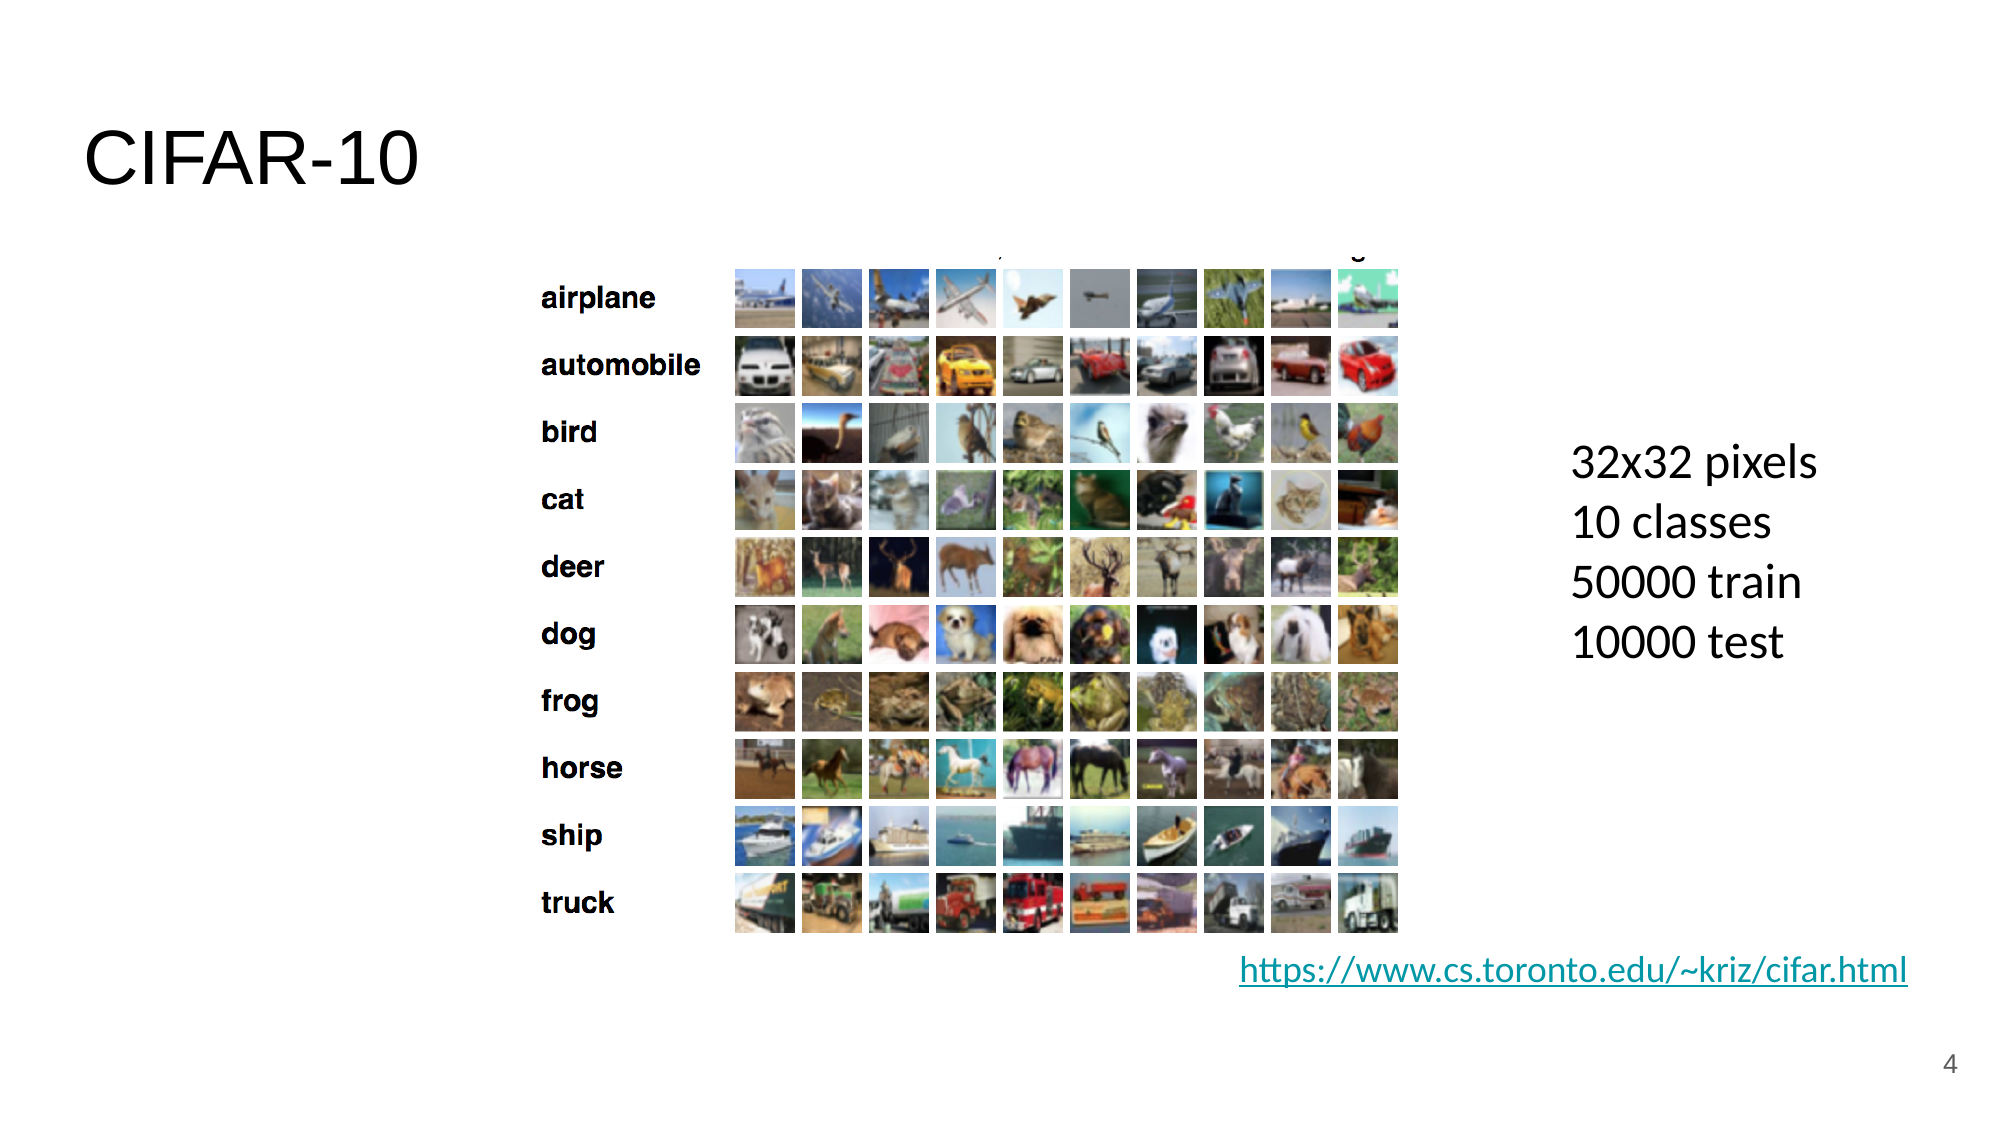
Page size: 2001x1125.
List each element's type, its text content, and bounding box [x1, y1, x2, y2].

picture [527, 257, 1447, 955]
text_box 32x32 pixels 10 classes 50000 train 10000 test [1555, 421, 1836, 677]
slide_number ‹#› [1853, 1019, 1974, 1106]
text_box https://www.cs.toronto.edu/~kriz/cifar.html [1224, 937, 1932, 997]
title CIFAR-10 [68, 97, 1932, 223]
